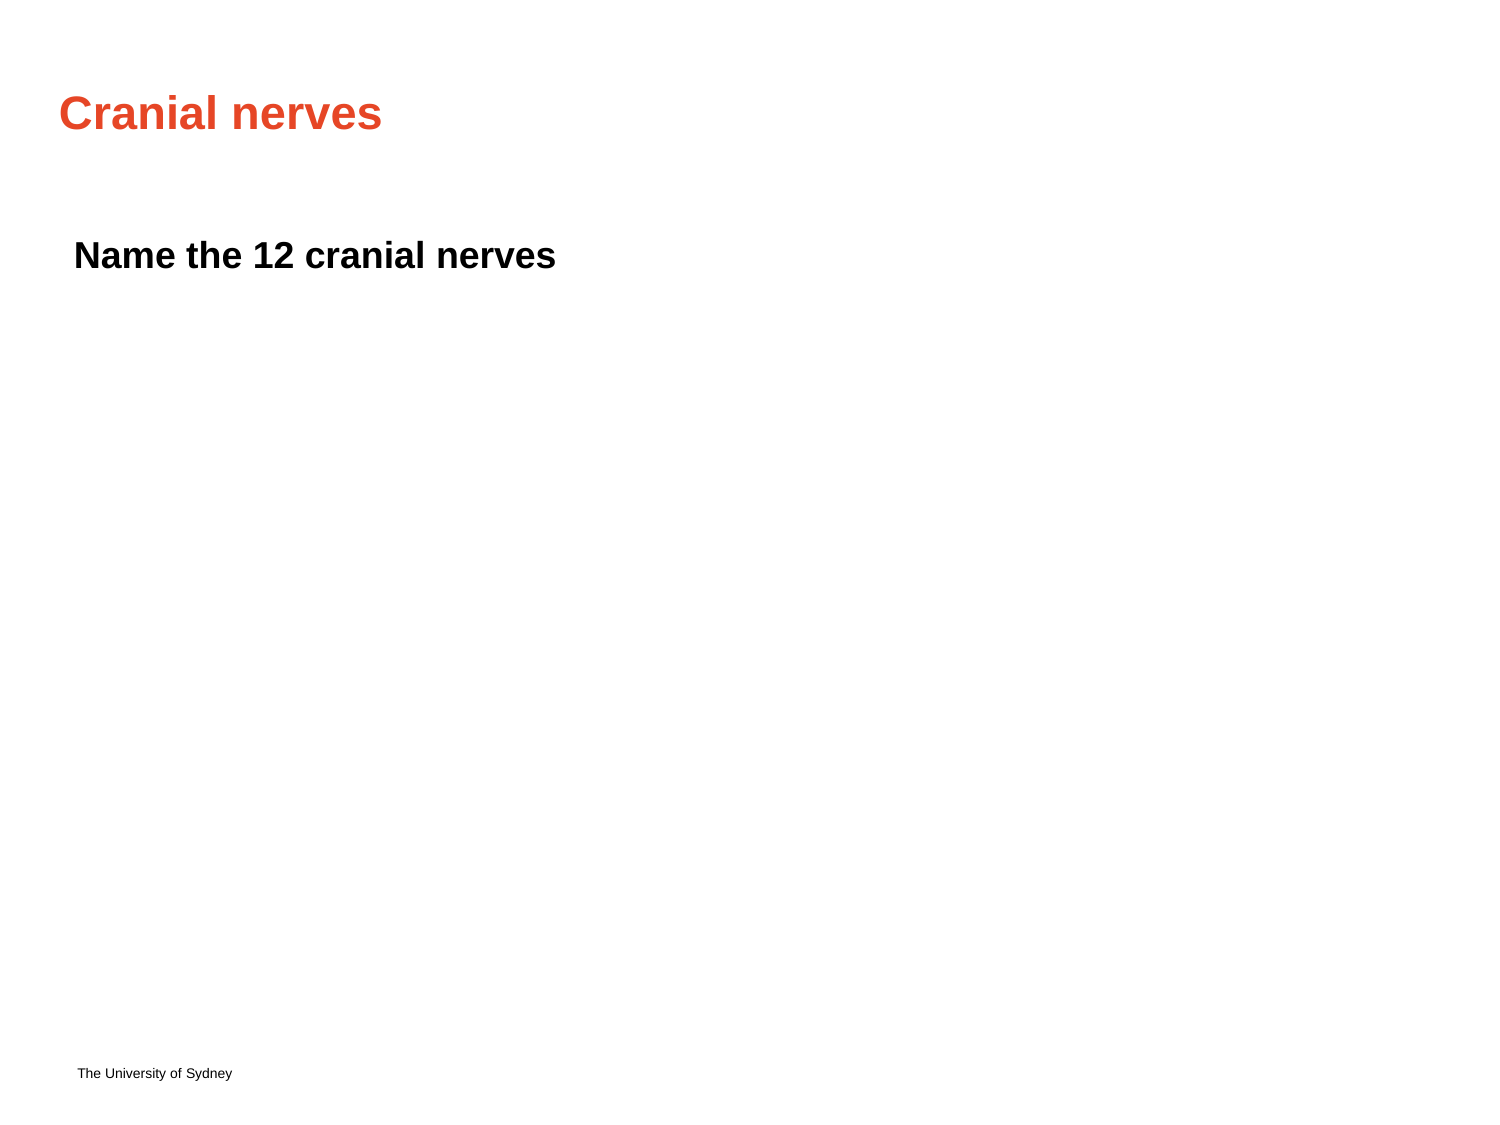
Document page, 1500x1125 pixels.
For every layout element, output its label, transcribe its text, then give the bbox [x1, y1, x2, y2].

list Name the 12 cranial nerves [58, 223, 722, 966]
title Cranial nerves [58, 82, 1442, 189]
